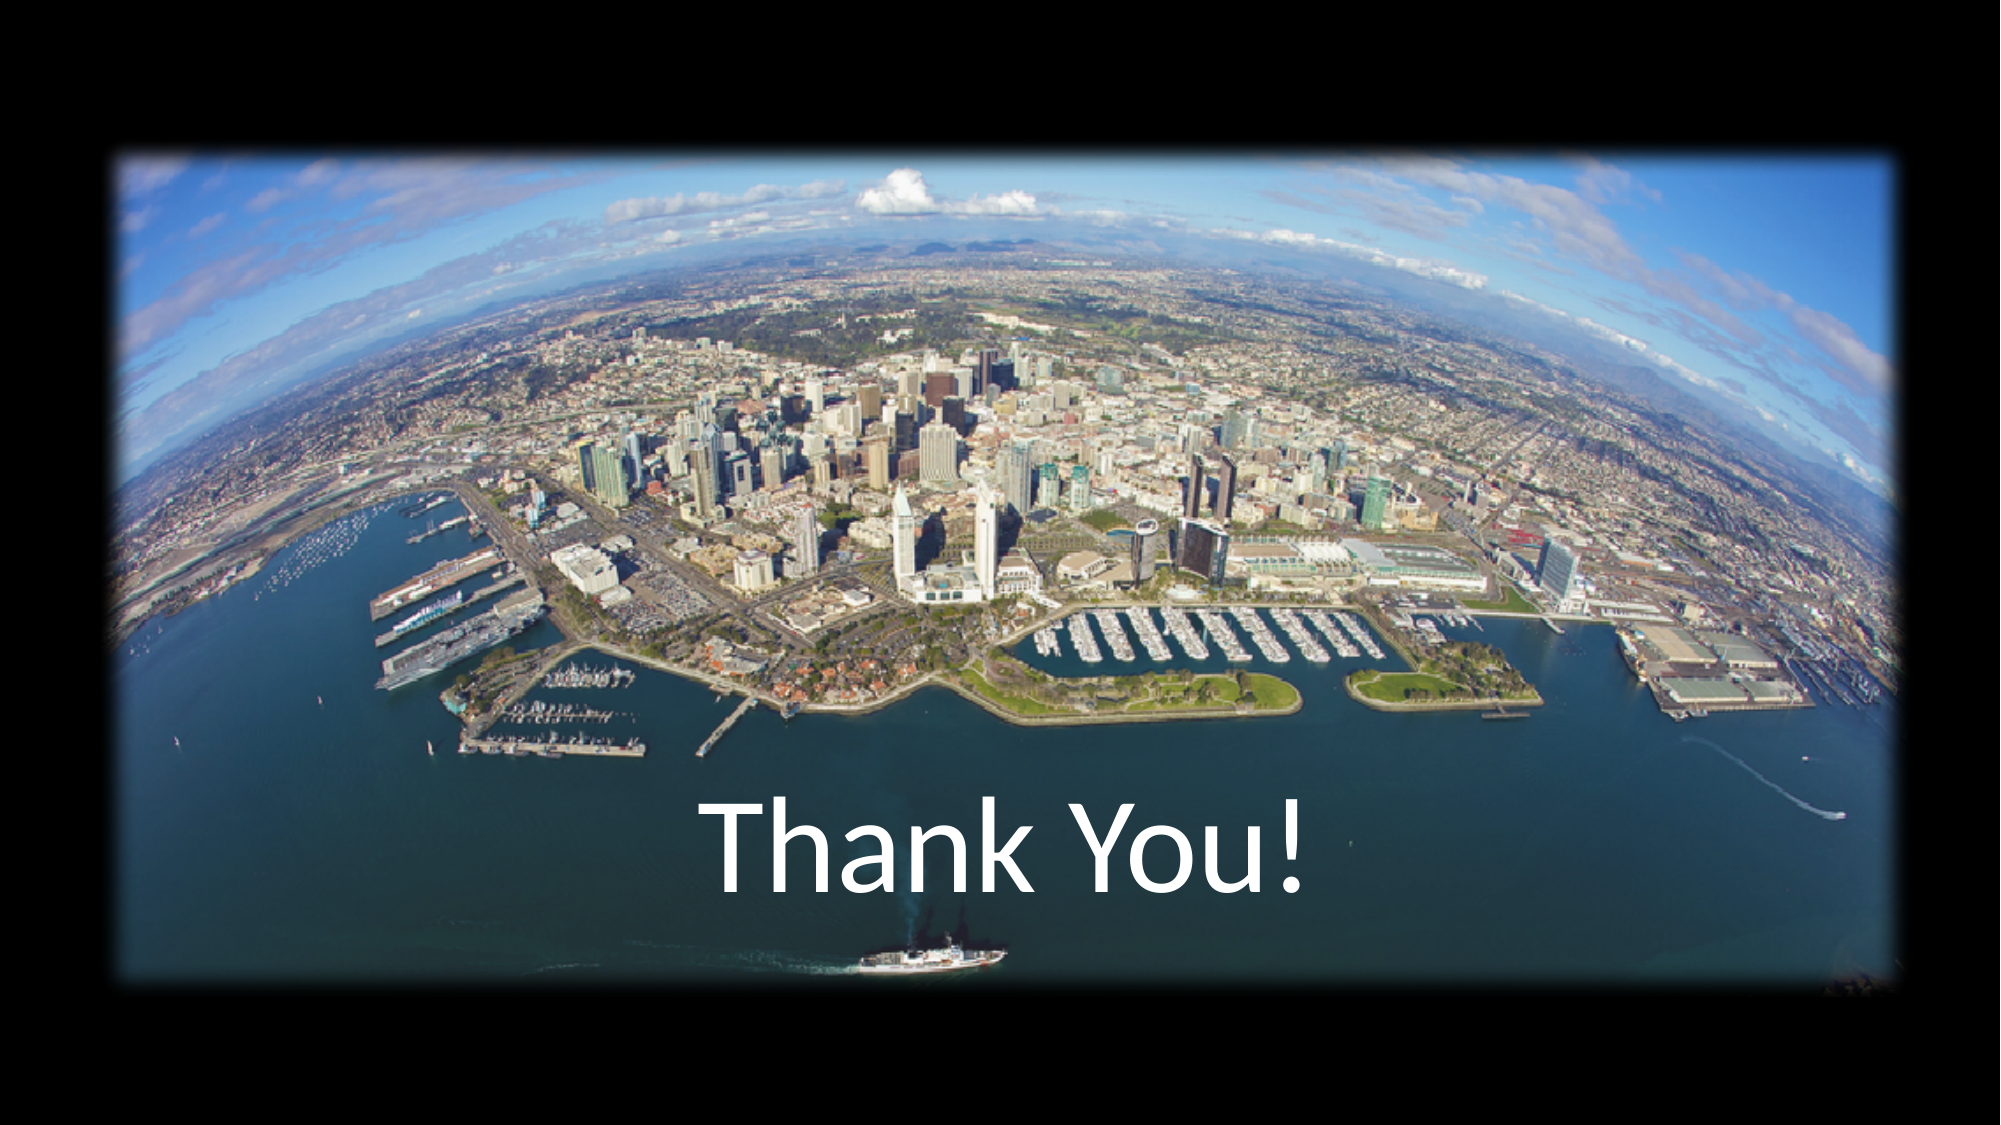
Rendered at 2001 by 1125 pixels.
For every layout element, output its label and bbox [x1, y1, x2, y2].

picture [101, 139, 1910, 997]
